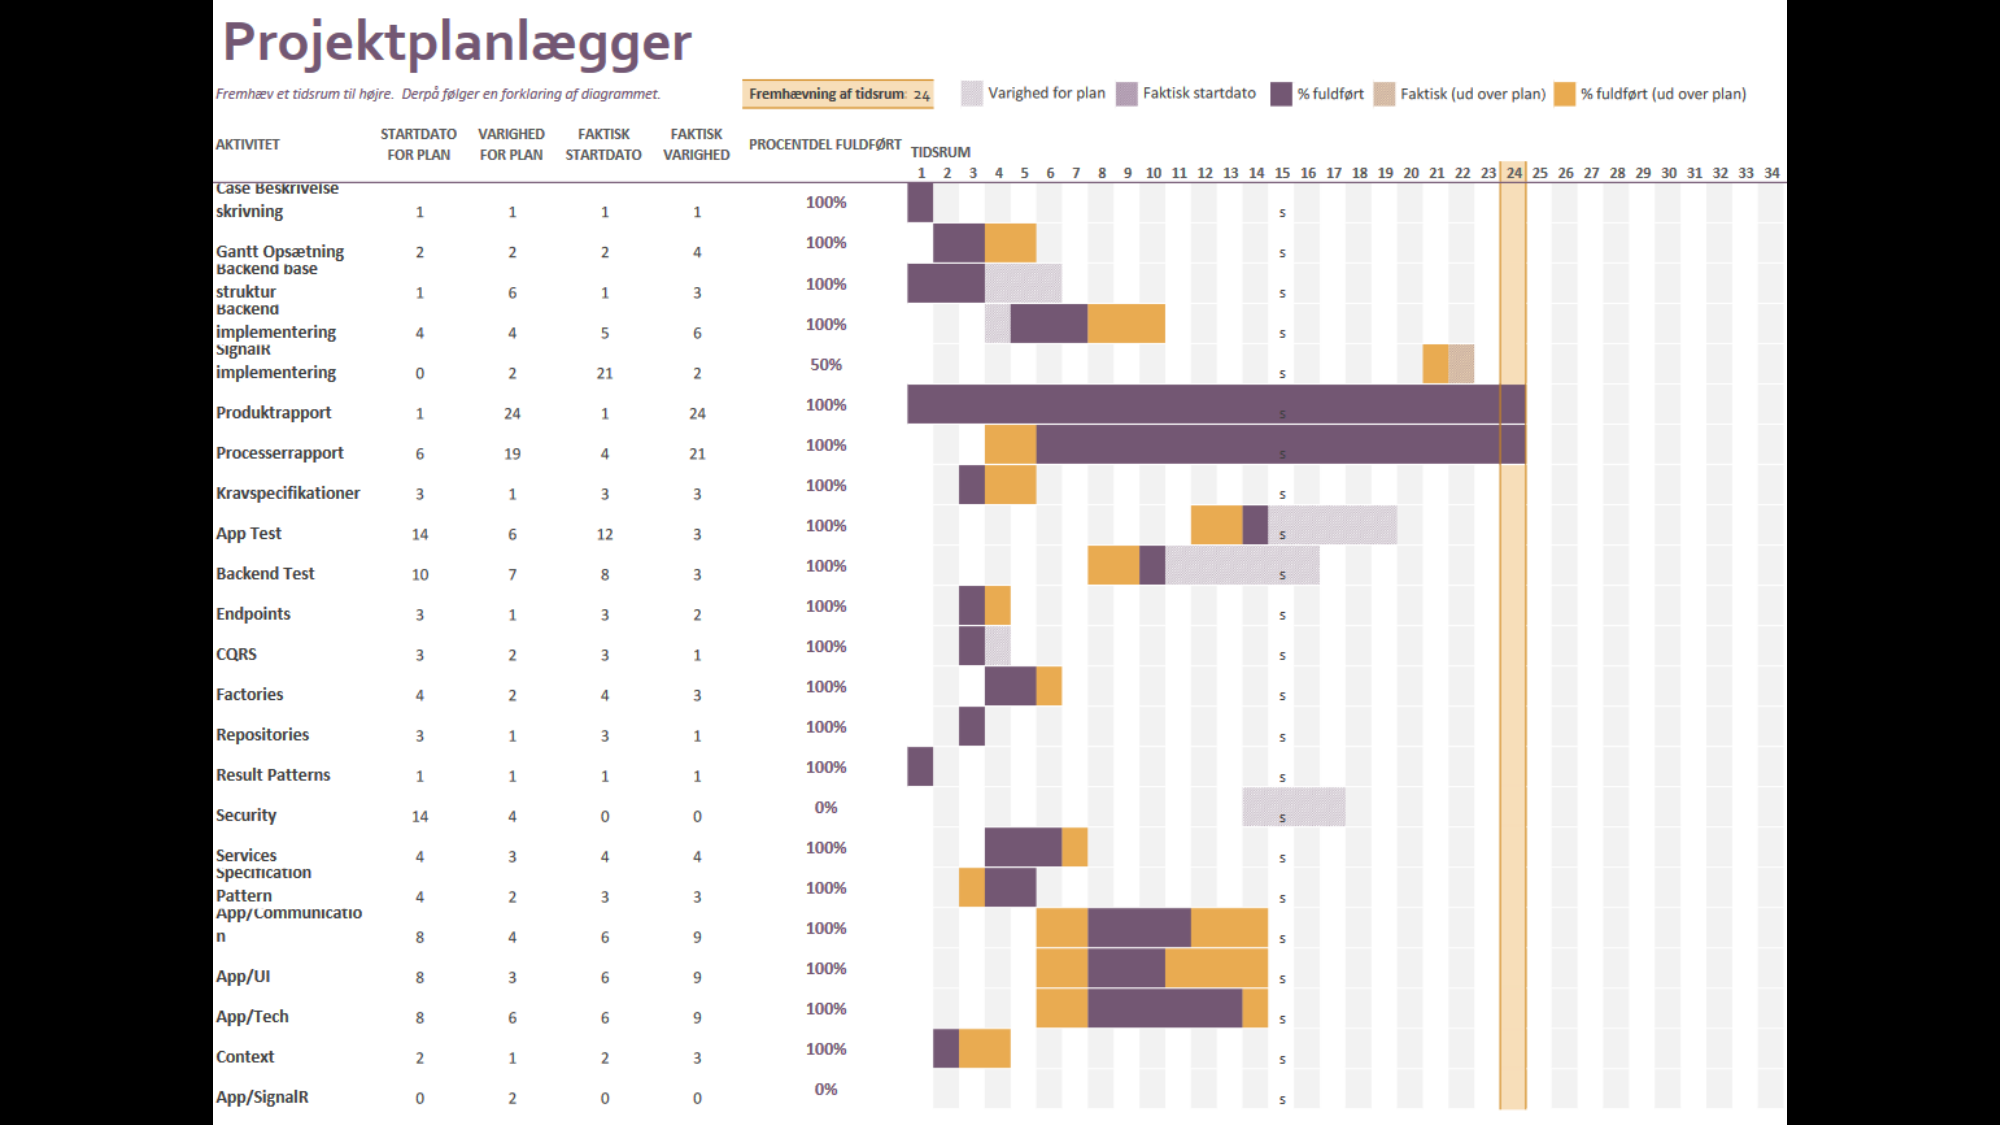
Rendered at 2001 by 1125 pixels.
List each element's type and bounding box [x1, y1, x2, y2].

picture [212, 0, 1787, 1125]
